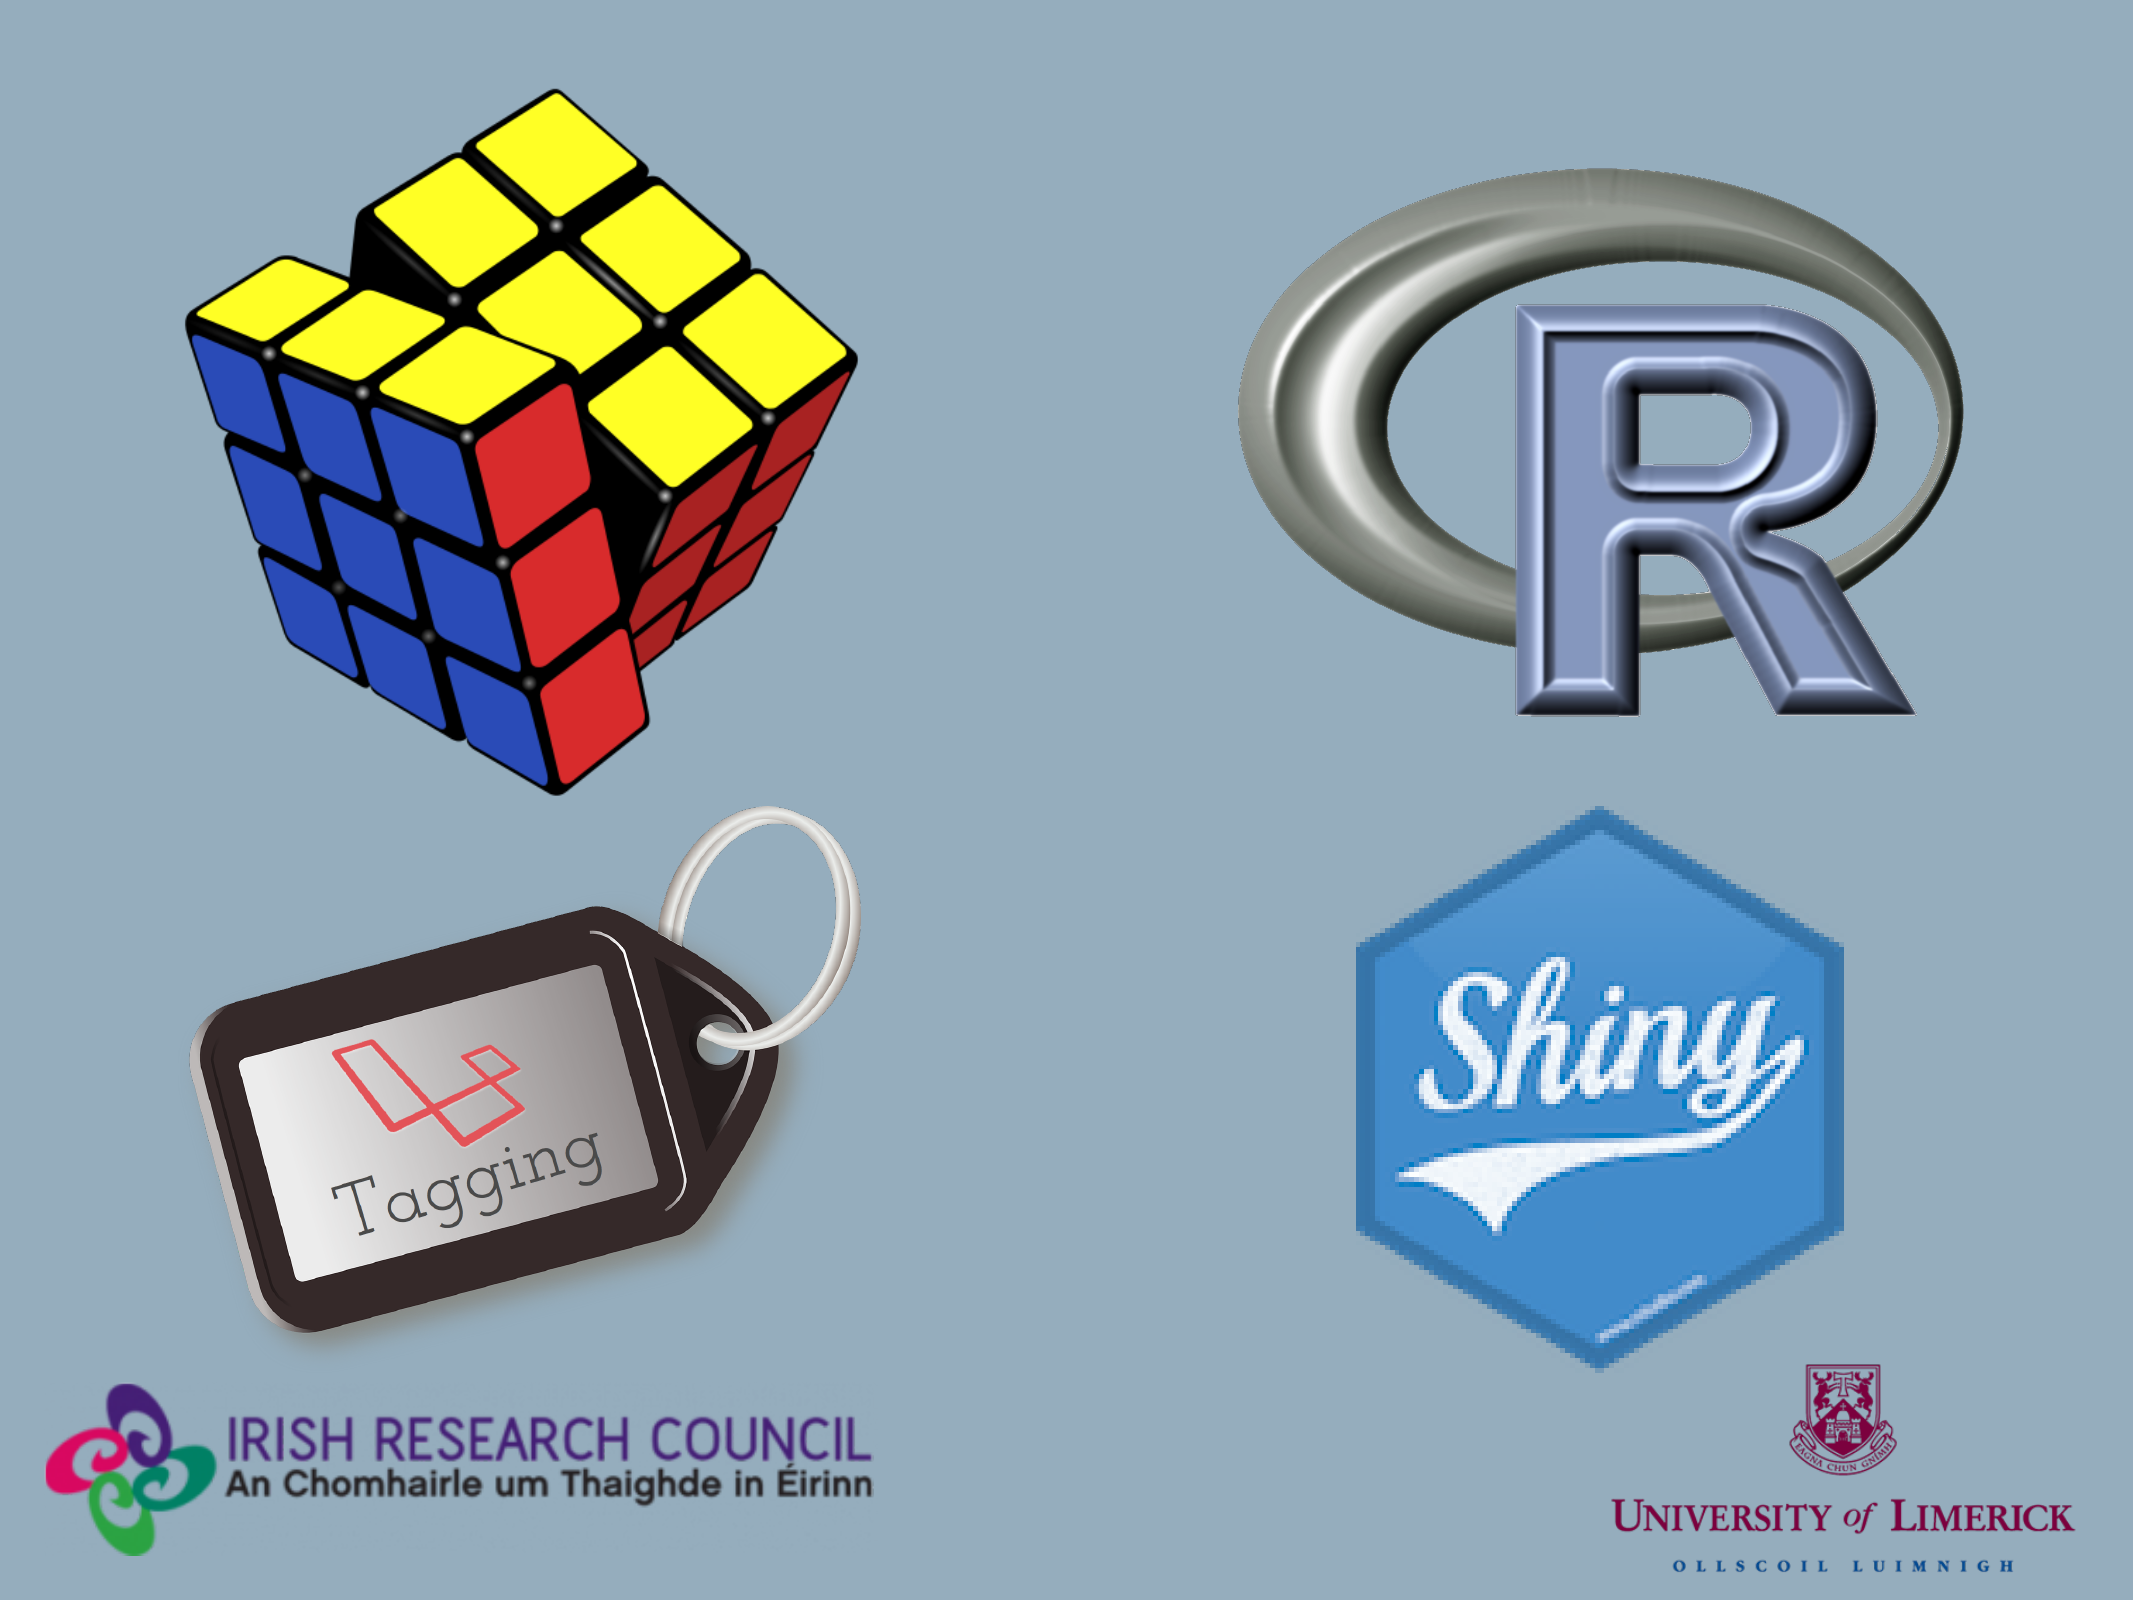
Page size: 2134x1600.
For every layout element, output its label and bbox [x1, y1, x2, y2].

picture [1235, 165, 1965, 720]
picture [44, 1382, 878, 1556]
picture [166, 75, 872, 1373]
picture [1355, 806, 2134, 1597]
